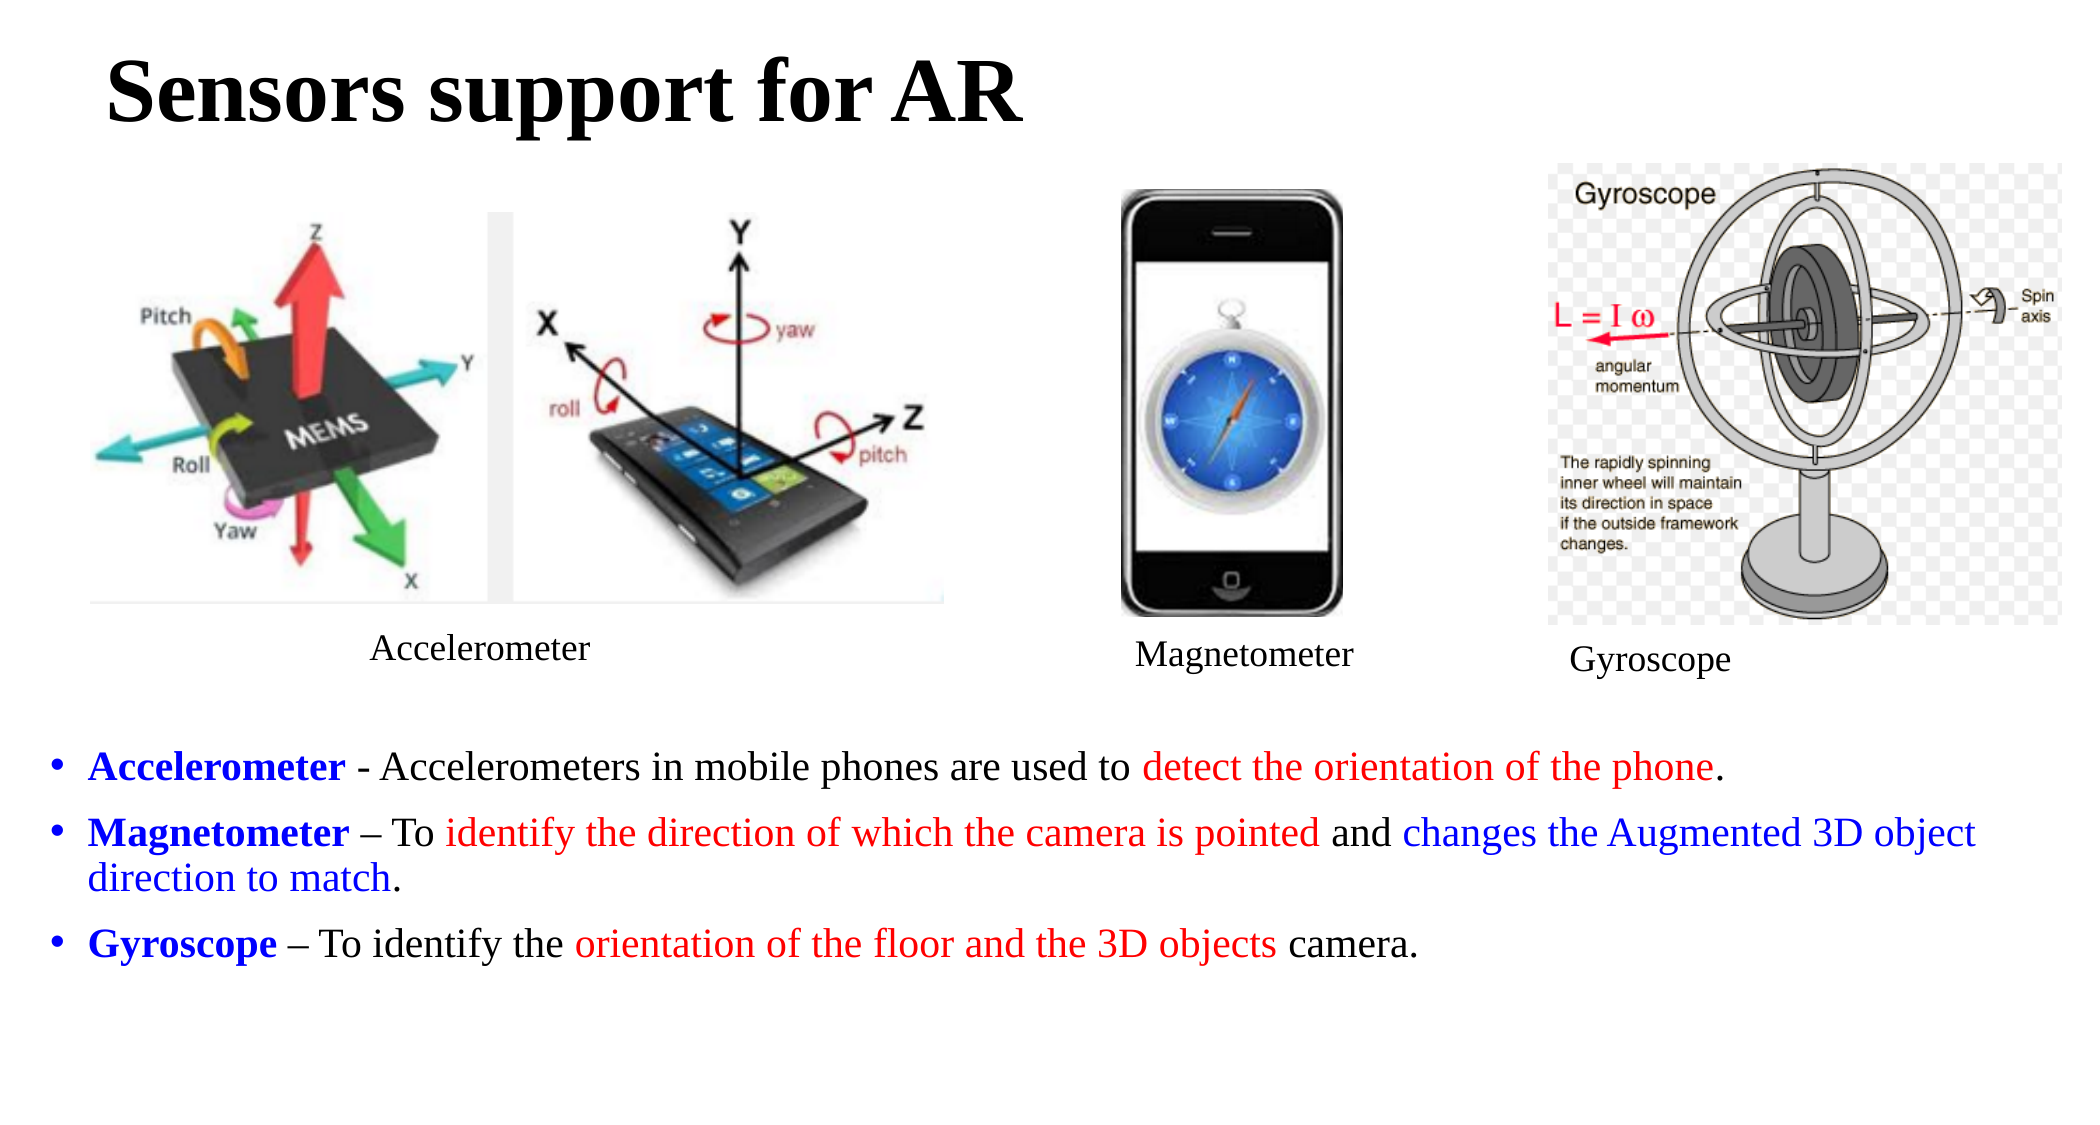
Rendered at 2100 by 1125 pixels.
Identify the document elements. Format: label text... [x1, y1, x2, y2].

list Accelerometer - Accelerometers in mobile phones are used to detect the orientation of the phone. Magnetometer – To identify the direction of which the camera is pointed and changes the Augmented 3D object direction to match. Gyroscope – To identify the orientation of the floor and the 3D objects camera. [35, 736, 2074, 1054]
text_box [90, 212, 944, 677]
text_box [1548, 163, 2062, 687]
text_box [1119, 189, 1371, 682]
title Sensors support for AR [90, 21, 1902, 163]
